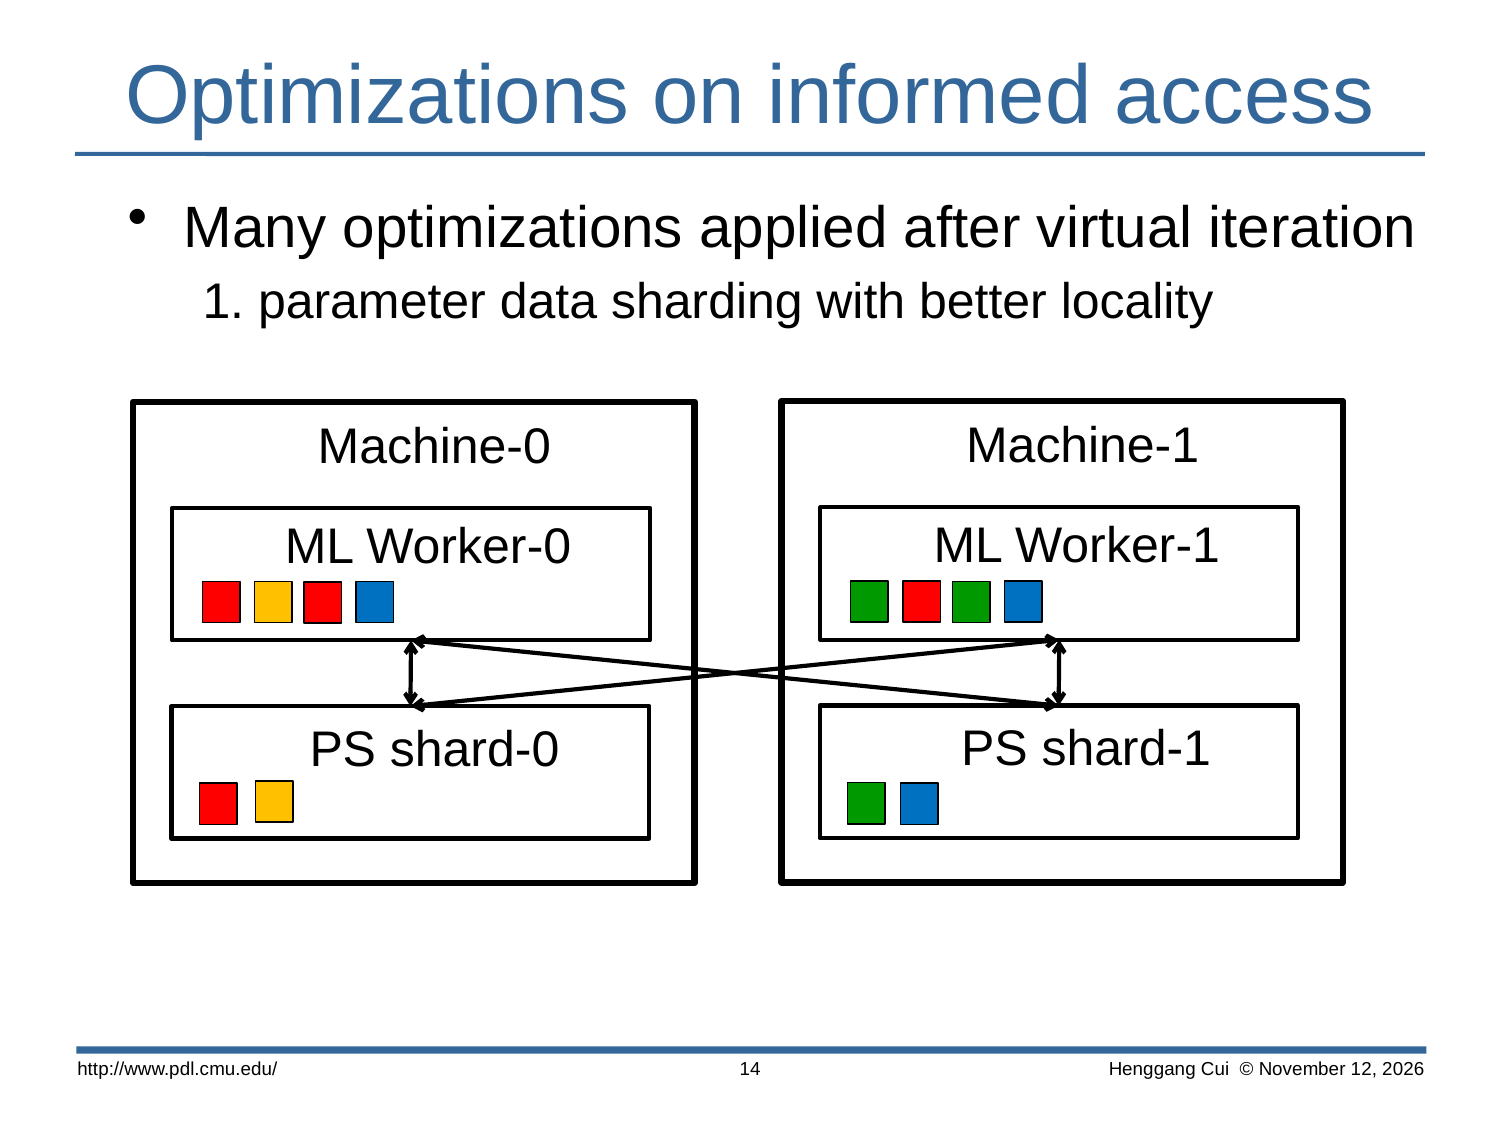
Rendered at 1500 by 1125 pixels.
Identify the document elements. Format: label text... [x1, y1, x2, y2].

list Many optimizations applied after virtual iteration 1. parameter data sharding with better locality [112, 181, 1500, 944]
footer http://www.pdl.cmu.edu/ [60, 1048, 436, 1112]
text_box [132, 400, 1360, 884]
title Optimizations on informed access [0, 34, 1500, 147]
slide_number 14 [603, 1048, 897, 1084]
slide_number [1059, 1048, 1442, 1112]
